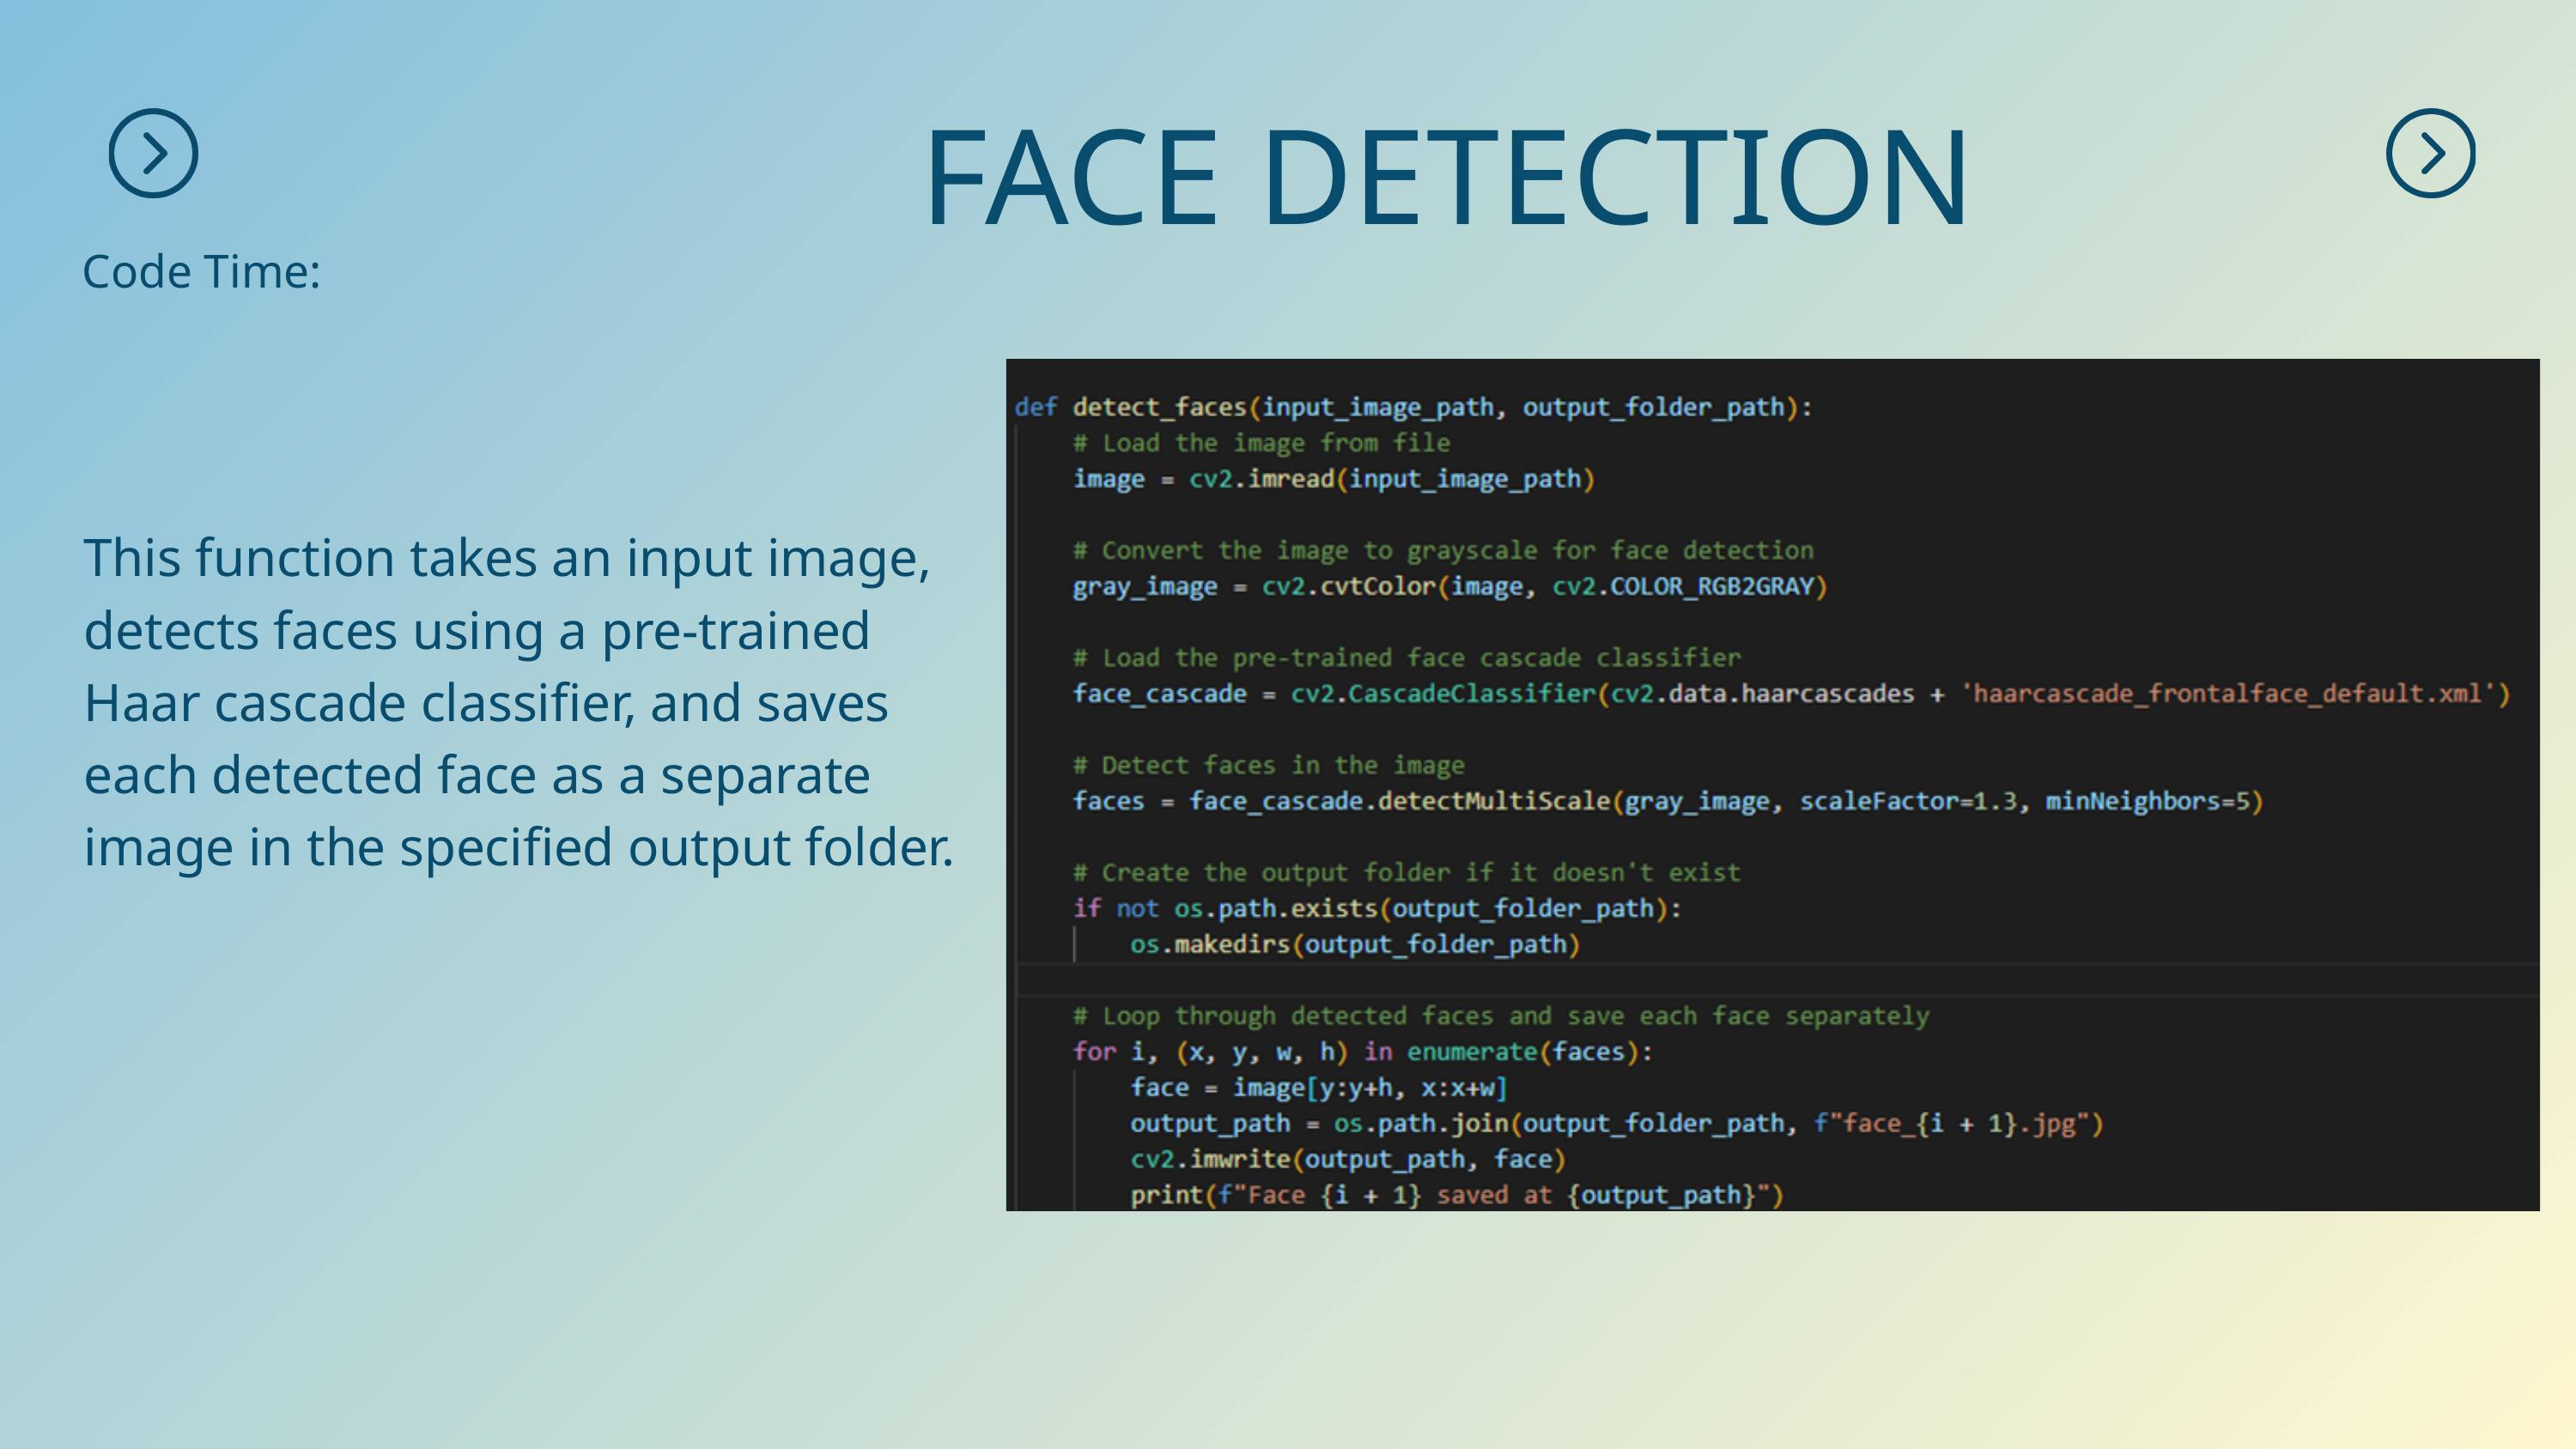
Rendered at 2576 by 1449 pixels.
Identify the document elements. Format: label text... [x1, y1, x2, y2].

text_box Code Time: [0, 233, 323, 298]
text_box [2386, 108, 2476, 198]
text_box FACE DETECTION [607, 93, 1978, 251]
text_box [108, 108, 198, 198]
text_box [1005, 359, 2541, 1211]
text_box This function takes an input image, detects faces using a pre-trained Haar cascade classifier, and saves each detected face as a separate image in the specified output folder. [83, 514, 979, 949]
